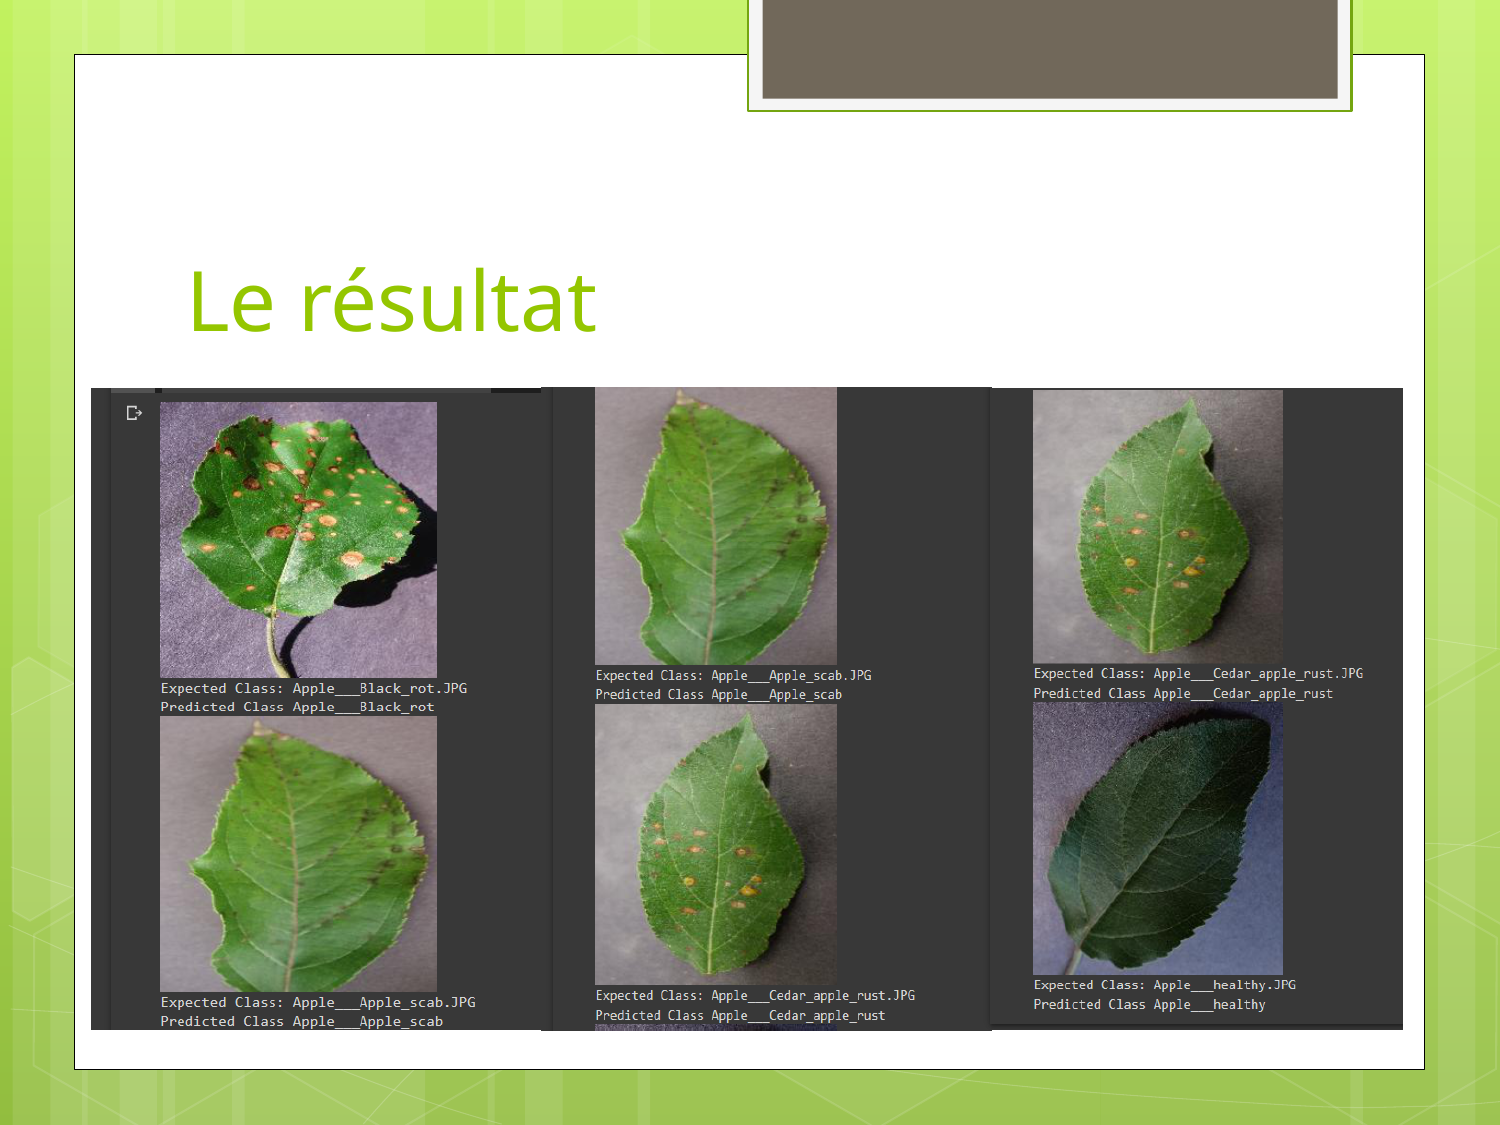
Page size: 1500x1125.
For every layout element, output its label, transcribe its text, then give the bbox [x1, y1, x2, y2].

picture [90, 387, 1403, 1031]
title Le résultat [171, 168, 1324, 357]
